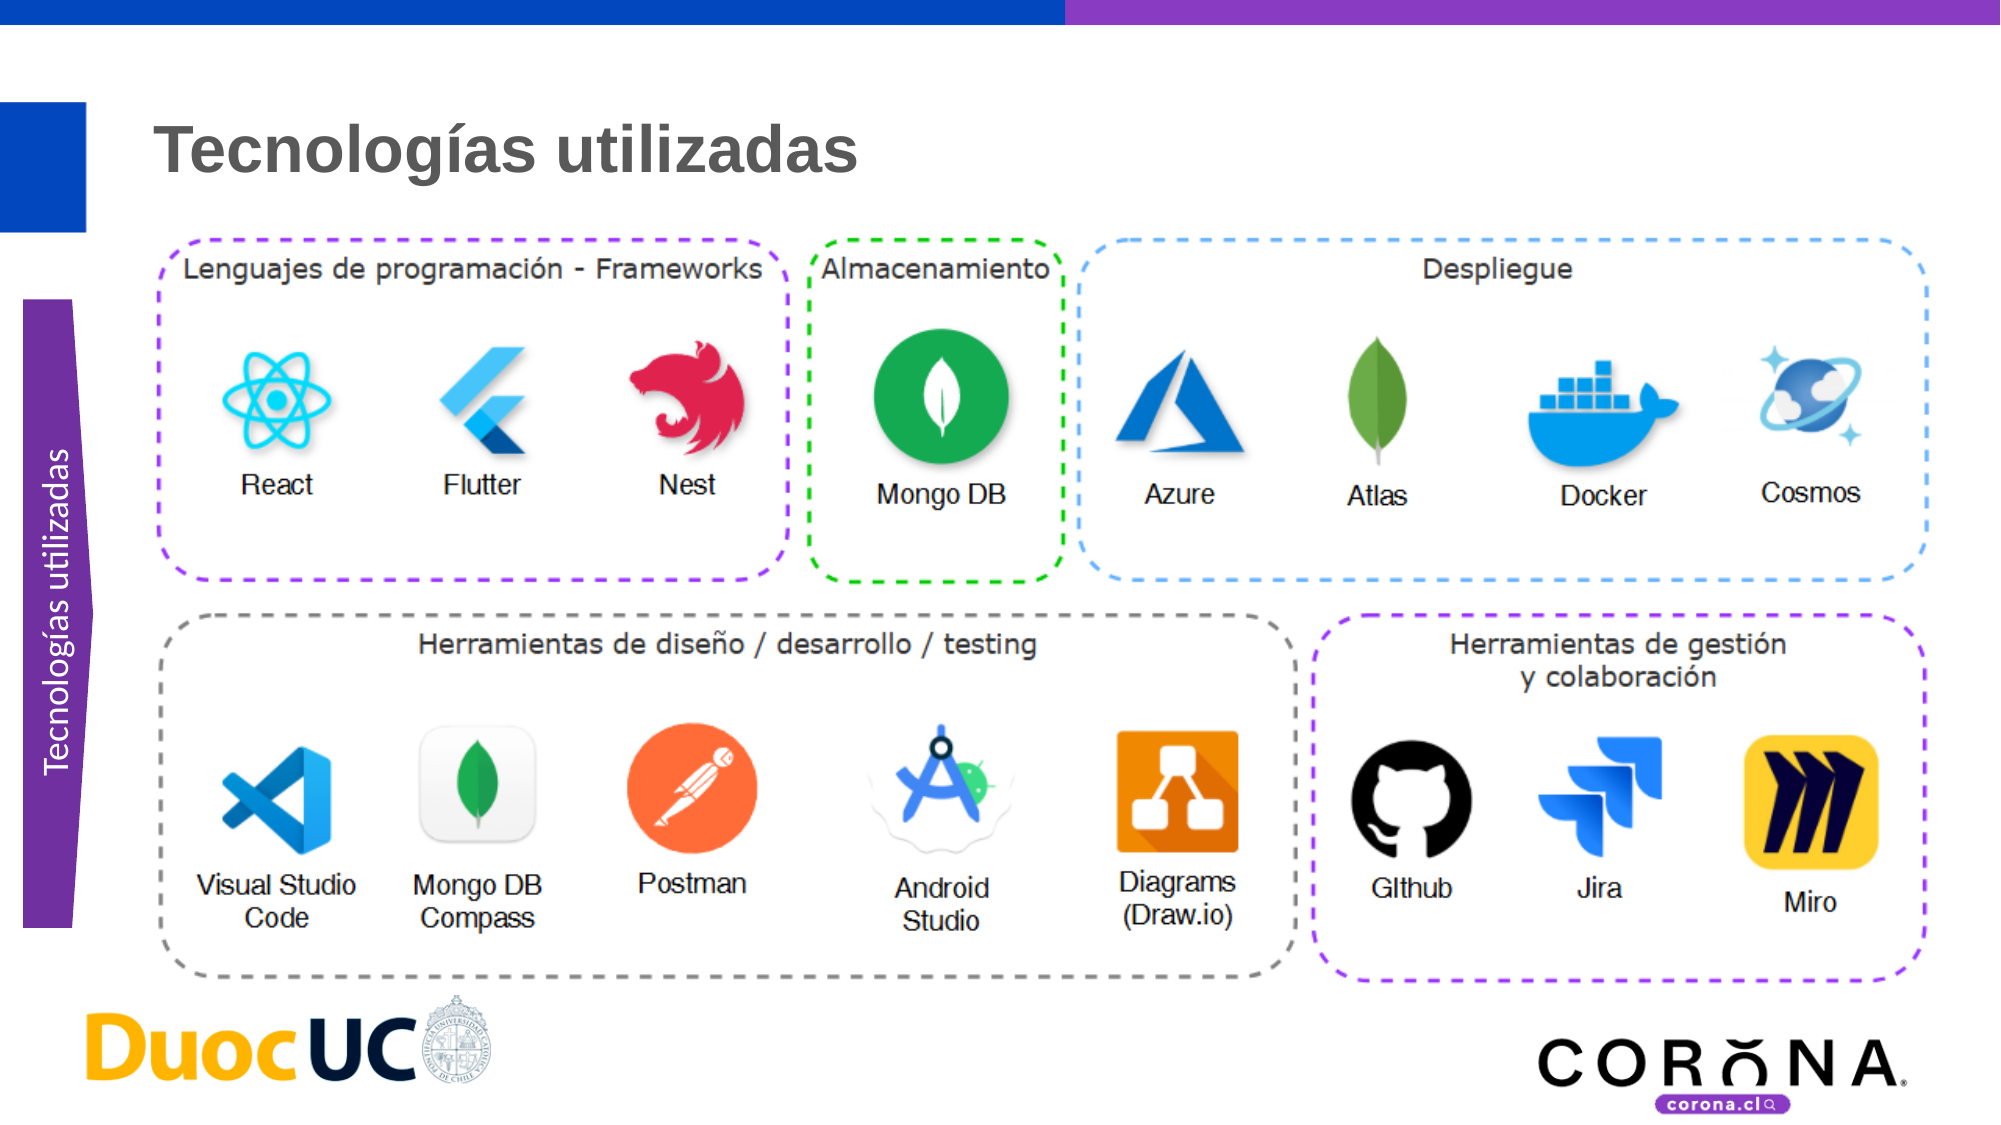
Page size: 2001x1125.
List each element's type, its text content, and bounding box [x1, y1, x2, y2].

title Tecnologías utilizadas [139, 107, 1062, 214]
picture [0, 0, 2001, 1125]
slide_number ‹#› [1550, 1059, 2000, 1119]
text_box Tecnologías utilizadas [23, 299, 129, 926]
